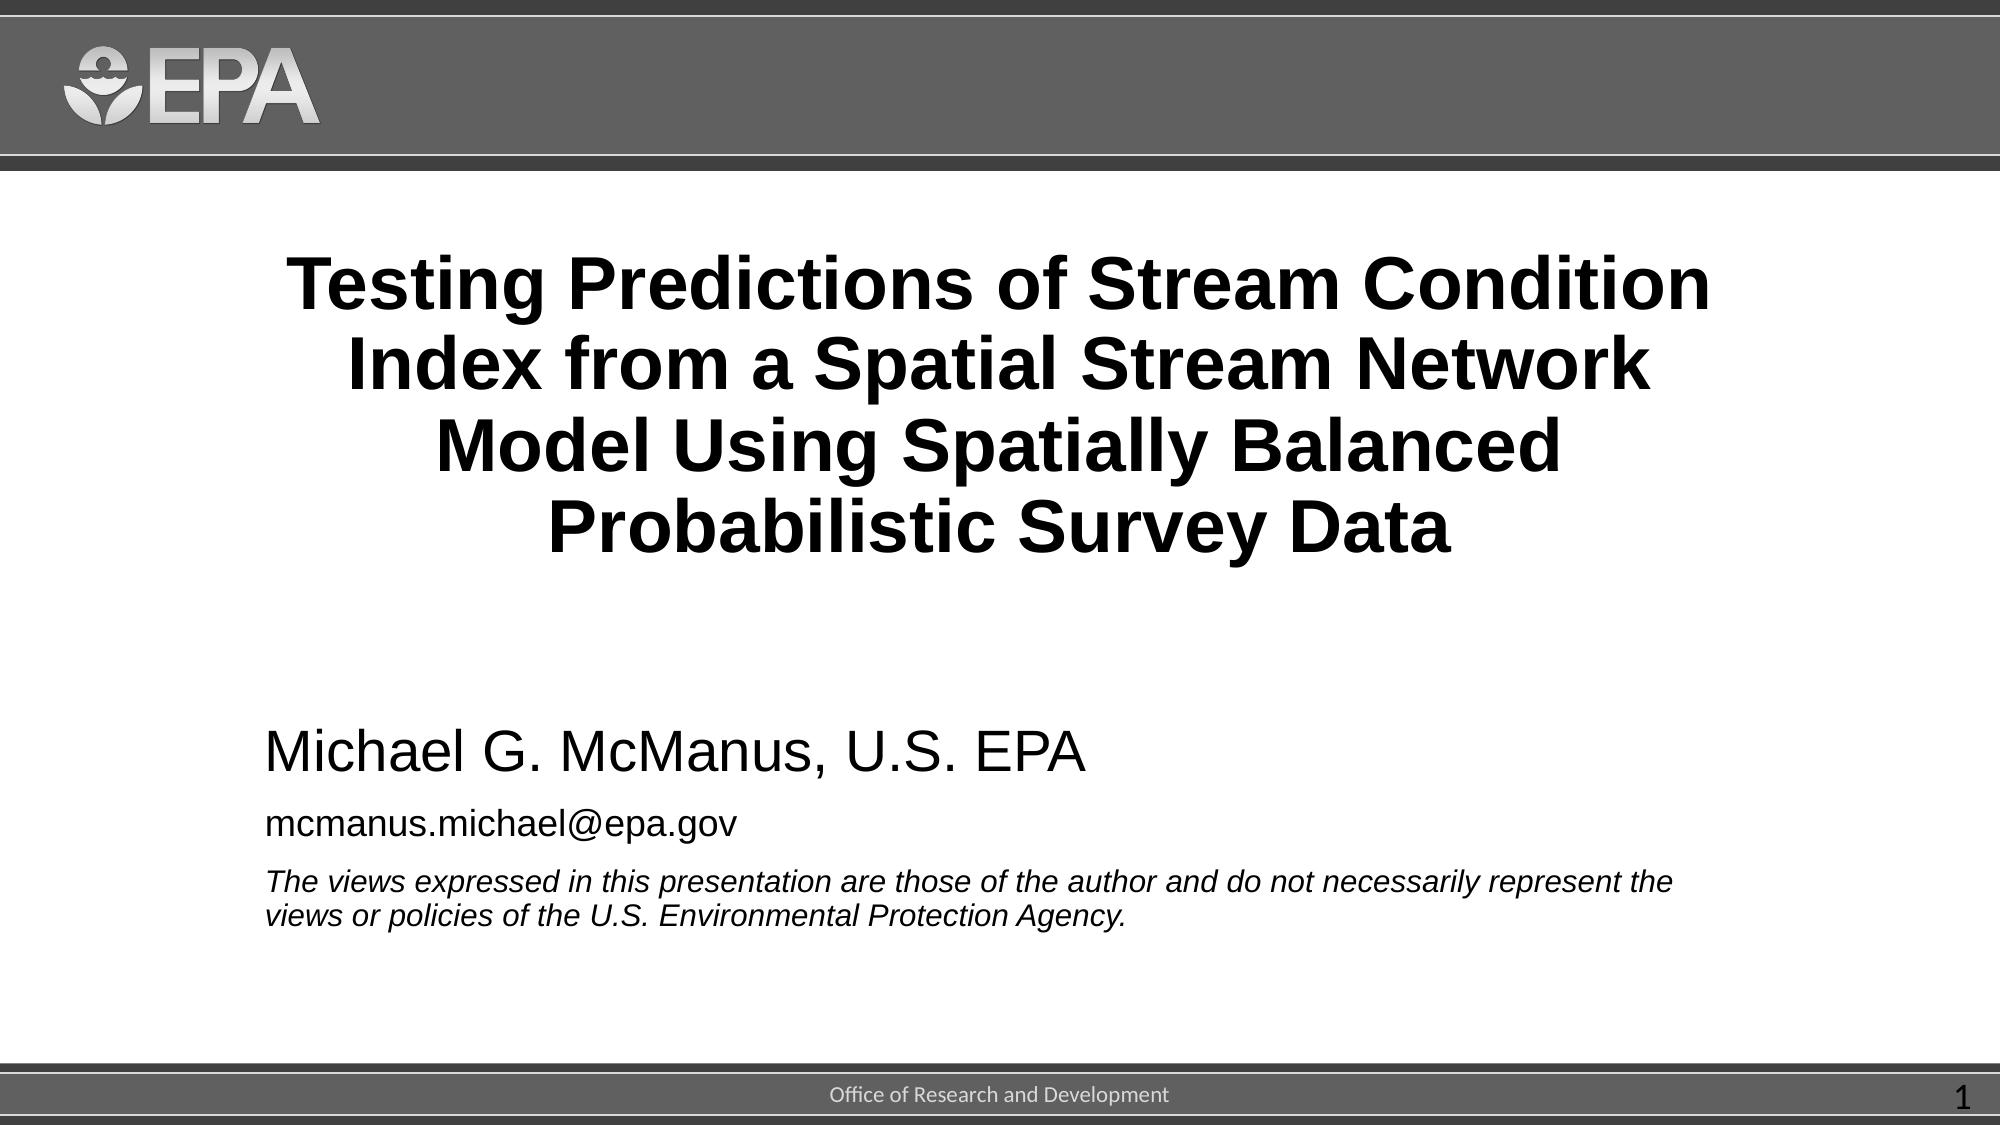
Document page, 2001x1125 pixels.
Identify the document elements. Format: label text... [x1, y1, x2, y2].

subtitle Michael G. McManus, U.S. EPA mcmanus.michael@epa.gov The views expressed in this presentation are those of the author and do not necessarily represent the views or policies of the U.S. Environmental Protection Agency. [249, 713, 1750, 985]
title Testing Predictions of Stream Condition Index from a Spatial Stream Network Model Using Spatially Balanced Probabilistic Survey Data [249, 184, 1750, 576]
picture [56, 31, 328, 140]
text_box 1 [1938, 1064, 2000, 1125]
